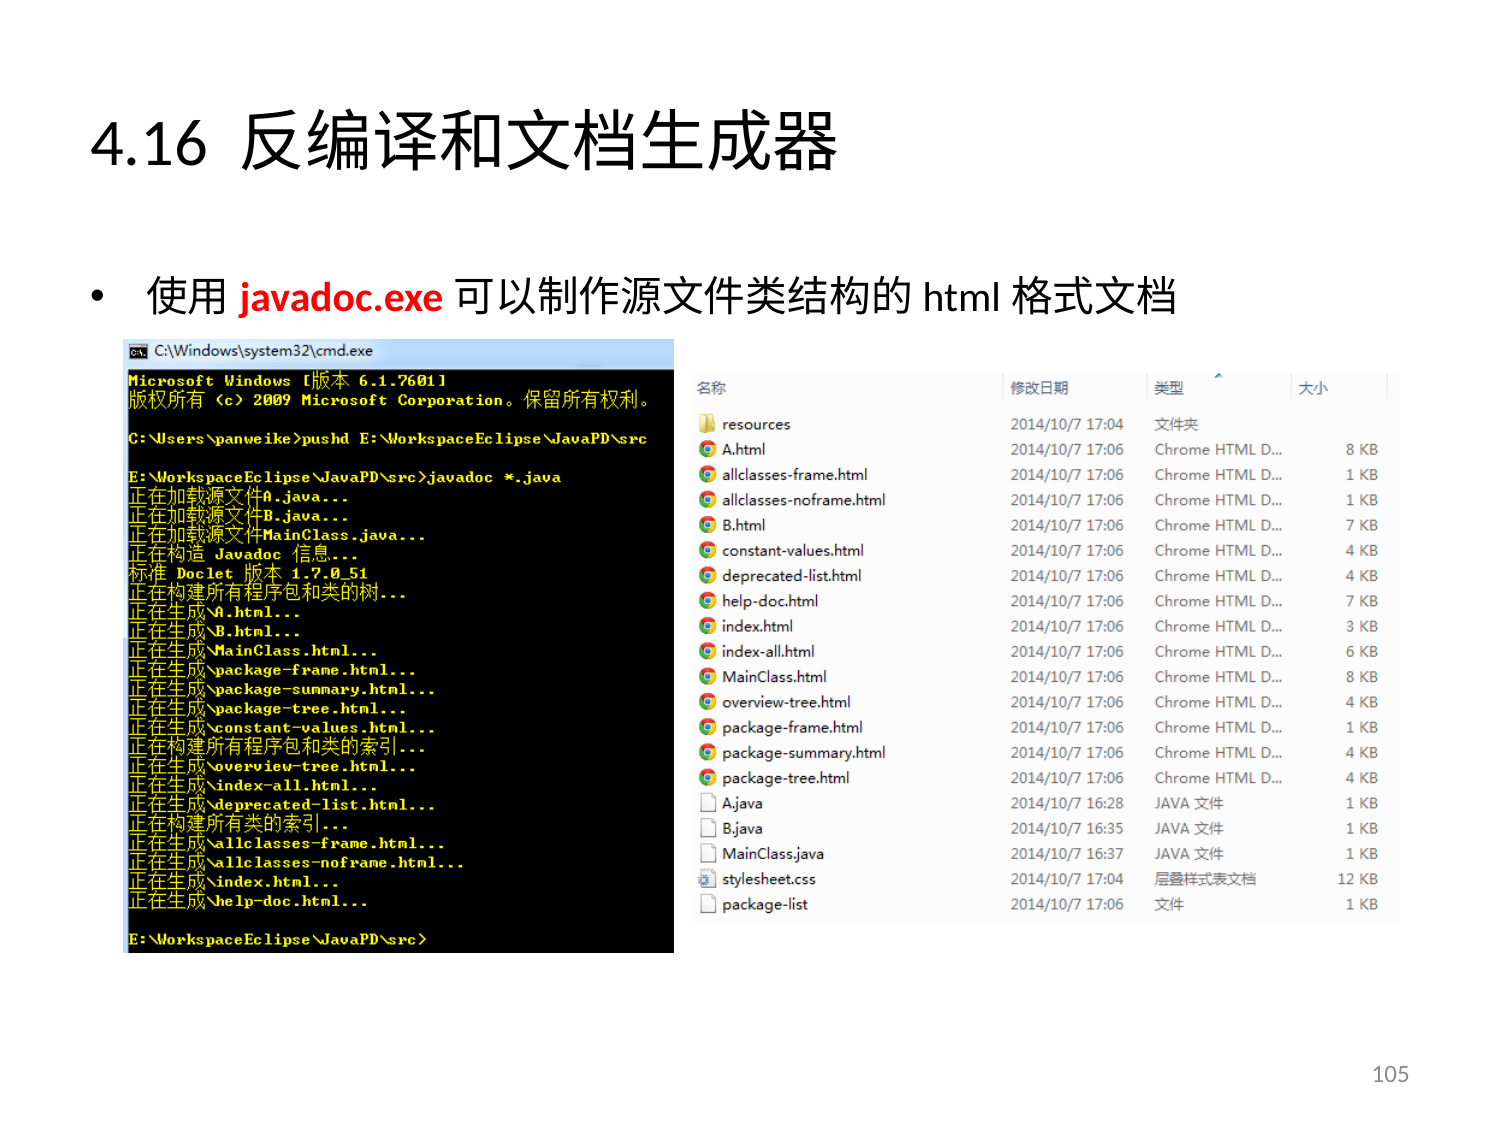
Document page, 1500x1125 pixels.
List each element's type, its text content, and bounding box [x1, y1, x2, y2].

picture [123, 339, 675, 953]
list 使用javadoc.exe可以制作源文件类结构的html格式文档 [75, 262, 1425, 1005]
picture [690, 373, 1400, 924]
slide_number 105 [1074, 1042, 1425, 1103]
title 4.16 反编译和文档生成器 [75, 45, 1425, 233]
